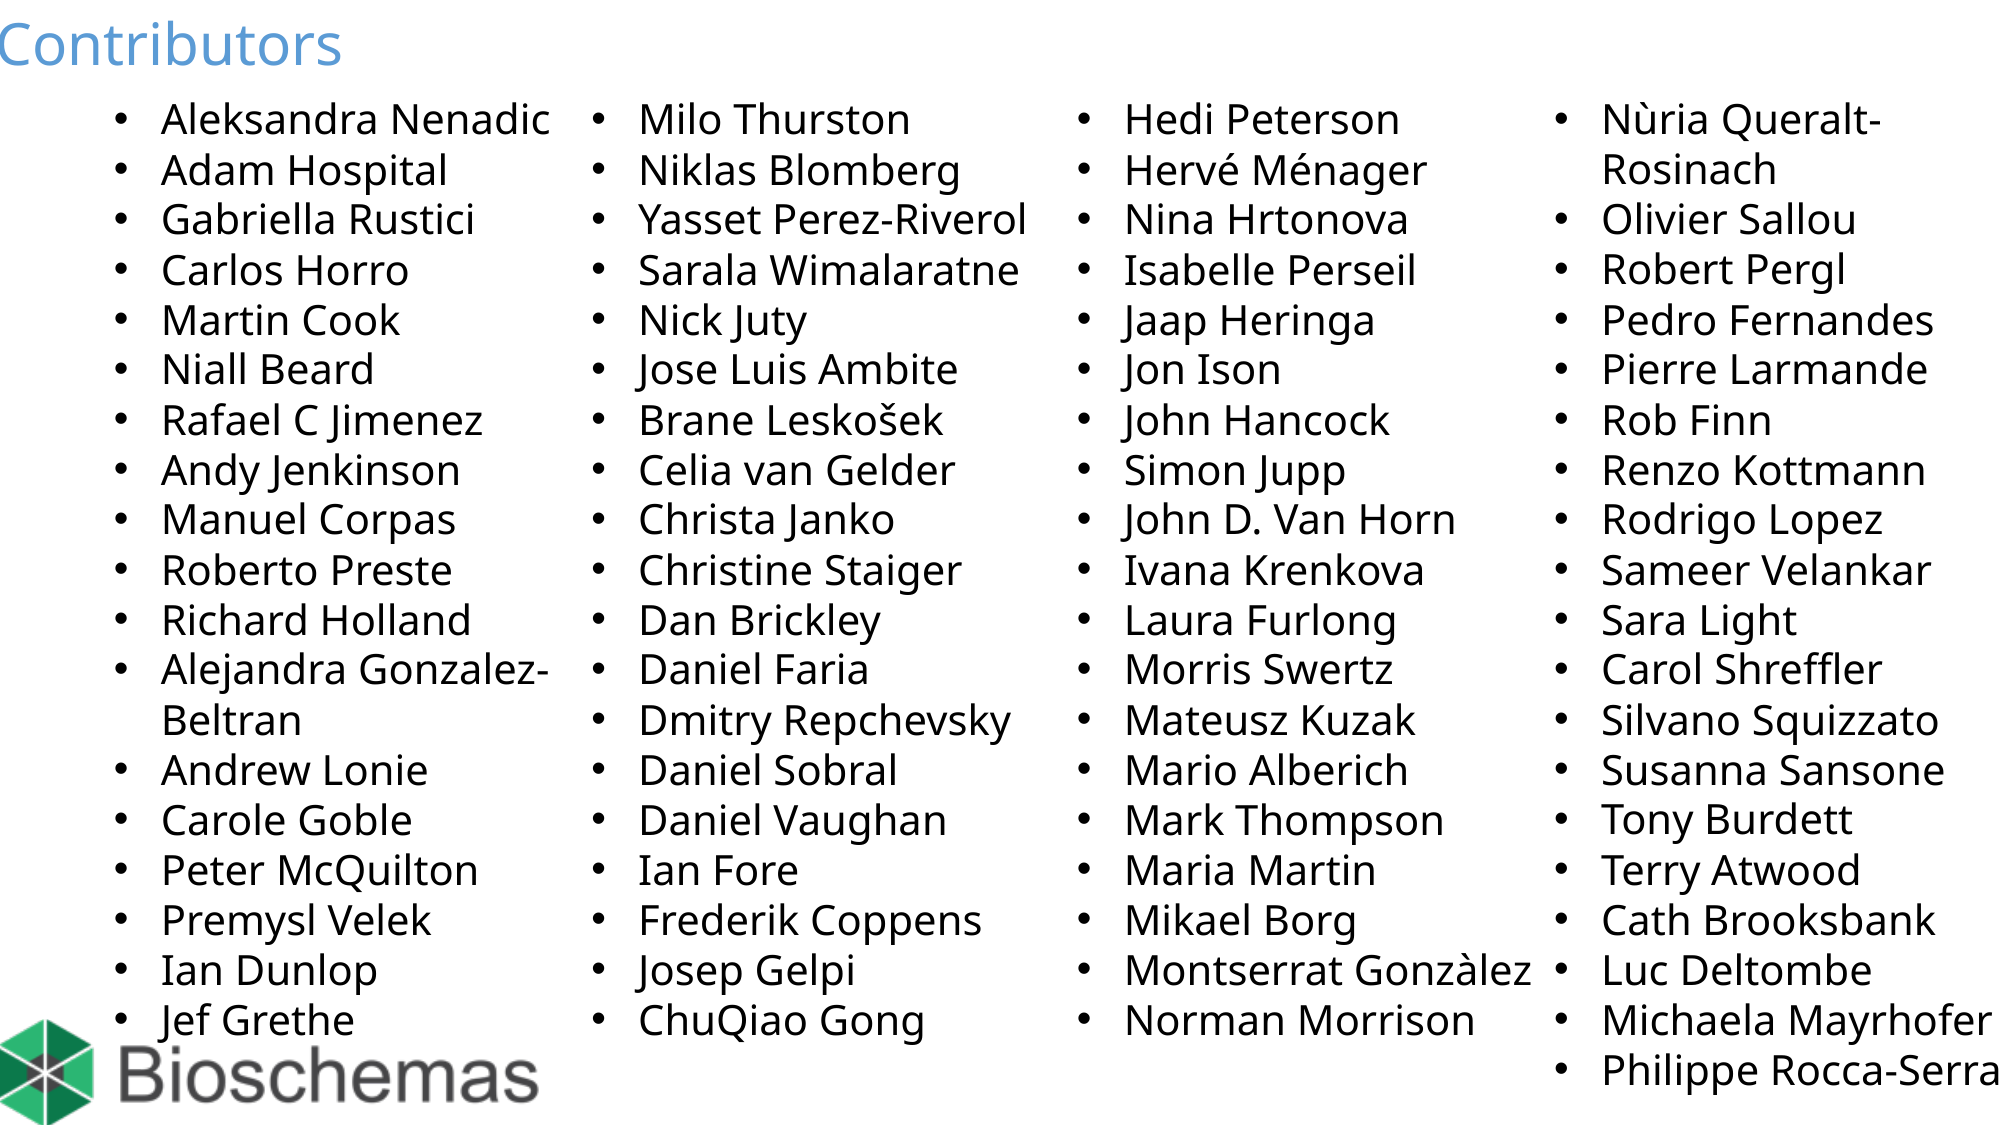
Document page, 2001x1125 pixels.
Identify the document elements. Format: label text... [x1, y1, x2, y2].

text_box Milo Thurston Niklas Blomberg Yasset Perez-Riverol Sarala Wimalaratne Nick Juty Jose Luis Ambite Brane Leskošek Celia van Gelder Christa Janko Christine Staiger Dan Brickley Daniel Faria Dmitry Repchevsky Daniel Sobral Daniel Vaughan Ian Fore Frederik Coppens Josep Gelpi ChuQiao Gong [576, 85, 1062, 1051]
text_box Aleksandra Nenadic Adam Hospital Gabriella Rustici Carlos Horro Martin Cook Niall Beard Rafael C Jimenez Andy Jenkinson Manuel Corpas Roberto Preste Richard Holland Alejandra Gonzalez-Beltran Andrew Lonie Carole Goble Peter McQuilton Premysl Velek Ian Dunlop Jef Grethe [99, 85, 576, 1051]
text_box Hedi Peterson Hervé Ménager Nina Hrtonova Isabelle Perseil Jaap Heringa Jon Ison John Hancock Simon Jupp John D. Van Horn Ivana Krenkova Laura Furlong Morris Swertz Mateusz Kuzak Mario Alberich Mark Thompson Maria Martin Mikael Borg Montserrat Gonzàlez Norman Morrison [1062, 85, 1539, 1051]
text_box Nùria Queralt-Rosinach Olivier Sallou Robert Pergl Pedro Fernandes Pierre Larmande Rob Finn Renzo Kottmann Rodrigo Lopez Sameer Velankar Sara Light Carol Shreffler Silvano Squizzato Susanna Sansone Tony Burdett Terry Atwood Cath Brooksbank Luc Deltombe Michaela Mayrhofer Philippe Rocca-Serra [1539, 85, 2000, 1101]
picture [0, 1019, 542, 1125]
text_box Contributors [0, 0, 359, 85]
